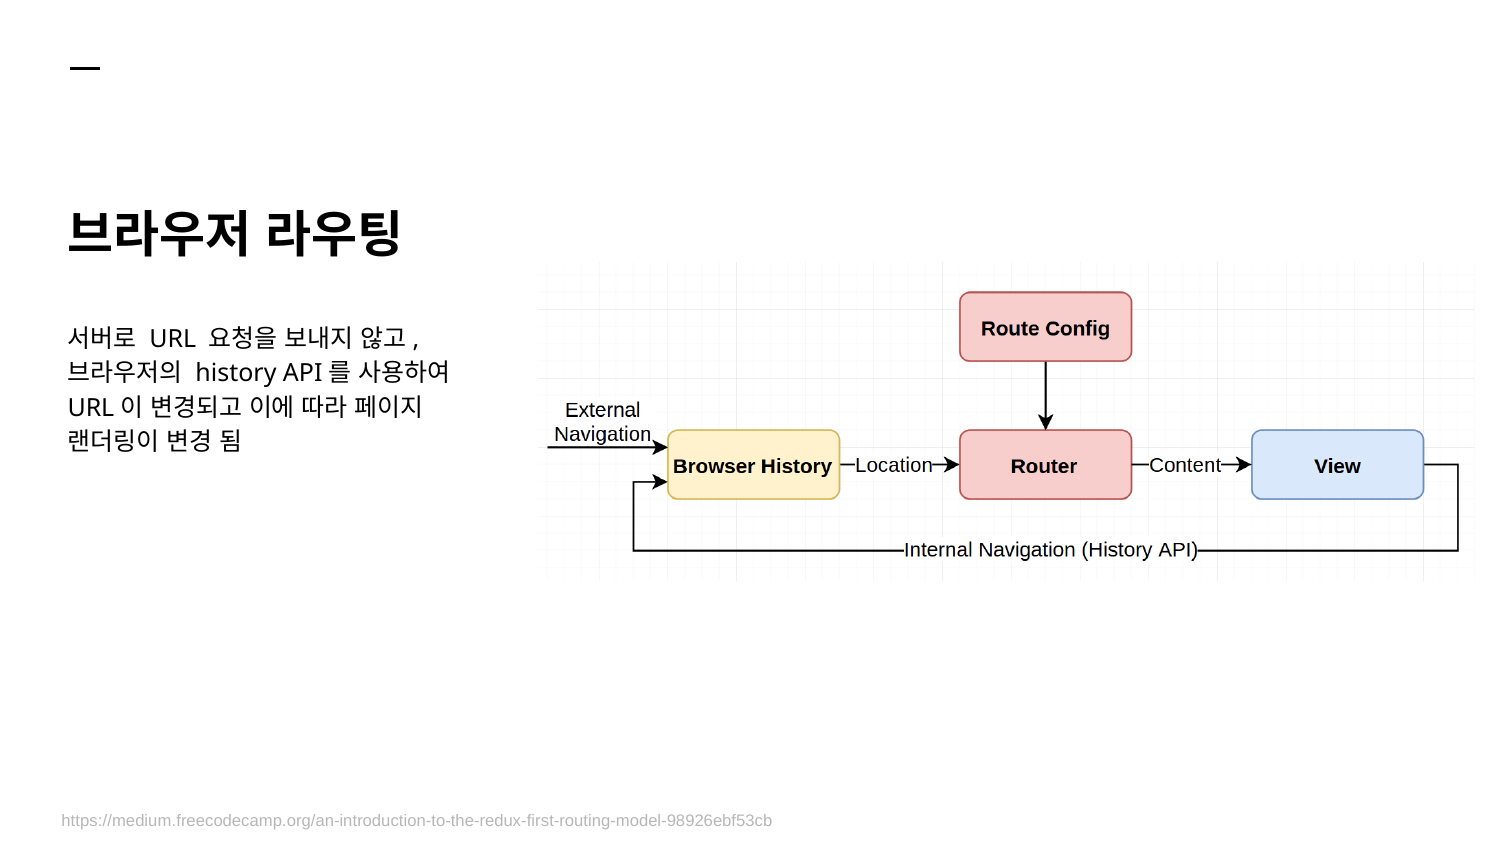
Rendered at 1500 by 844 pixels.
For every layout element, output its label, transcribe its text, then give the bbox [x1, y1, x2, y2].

title 브라우저 라우팅 [52, 153, 514, 278]
picture [537, 262, 1476, 582]
text_box https://medium.freecodecamp.org/an-introduction-to-the-redux-first-routing-model-98926ebf53cb [46, 794, 1480, 844]
list 서버로 URL 요청을 보내지 않고, 브라우저의 history API를 사용하여 URL이 변경되고 이에 따라 페이지 랜더링이 변경 됨 [52, 302, 514, 764]
